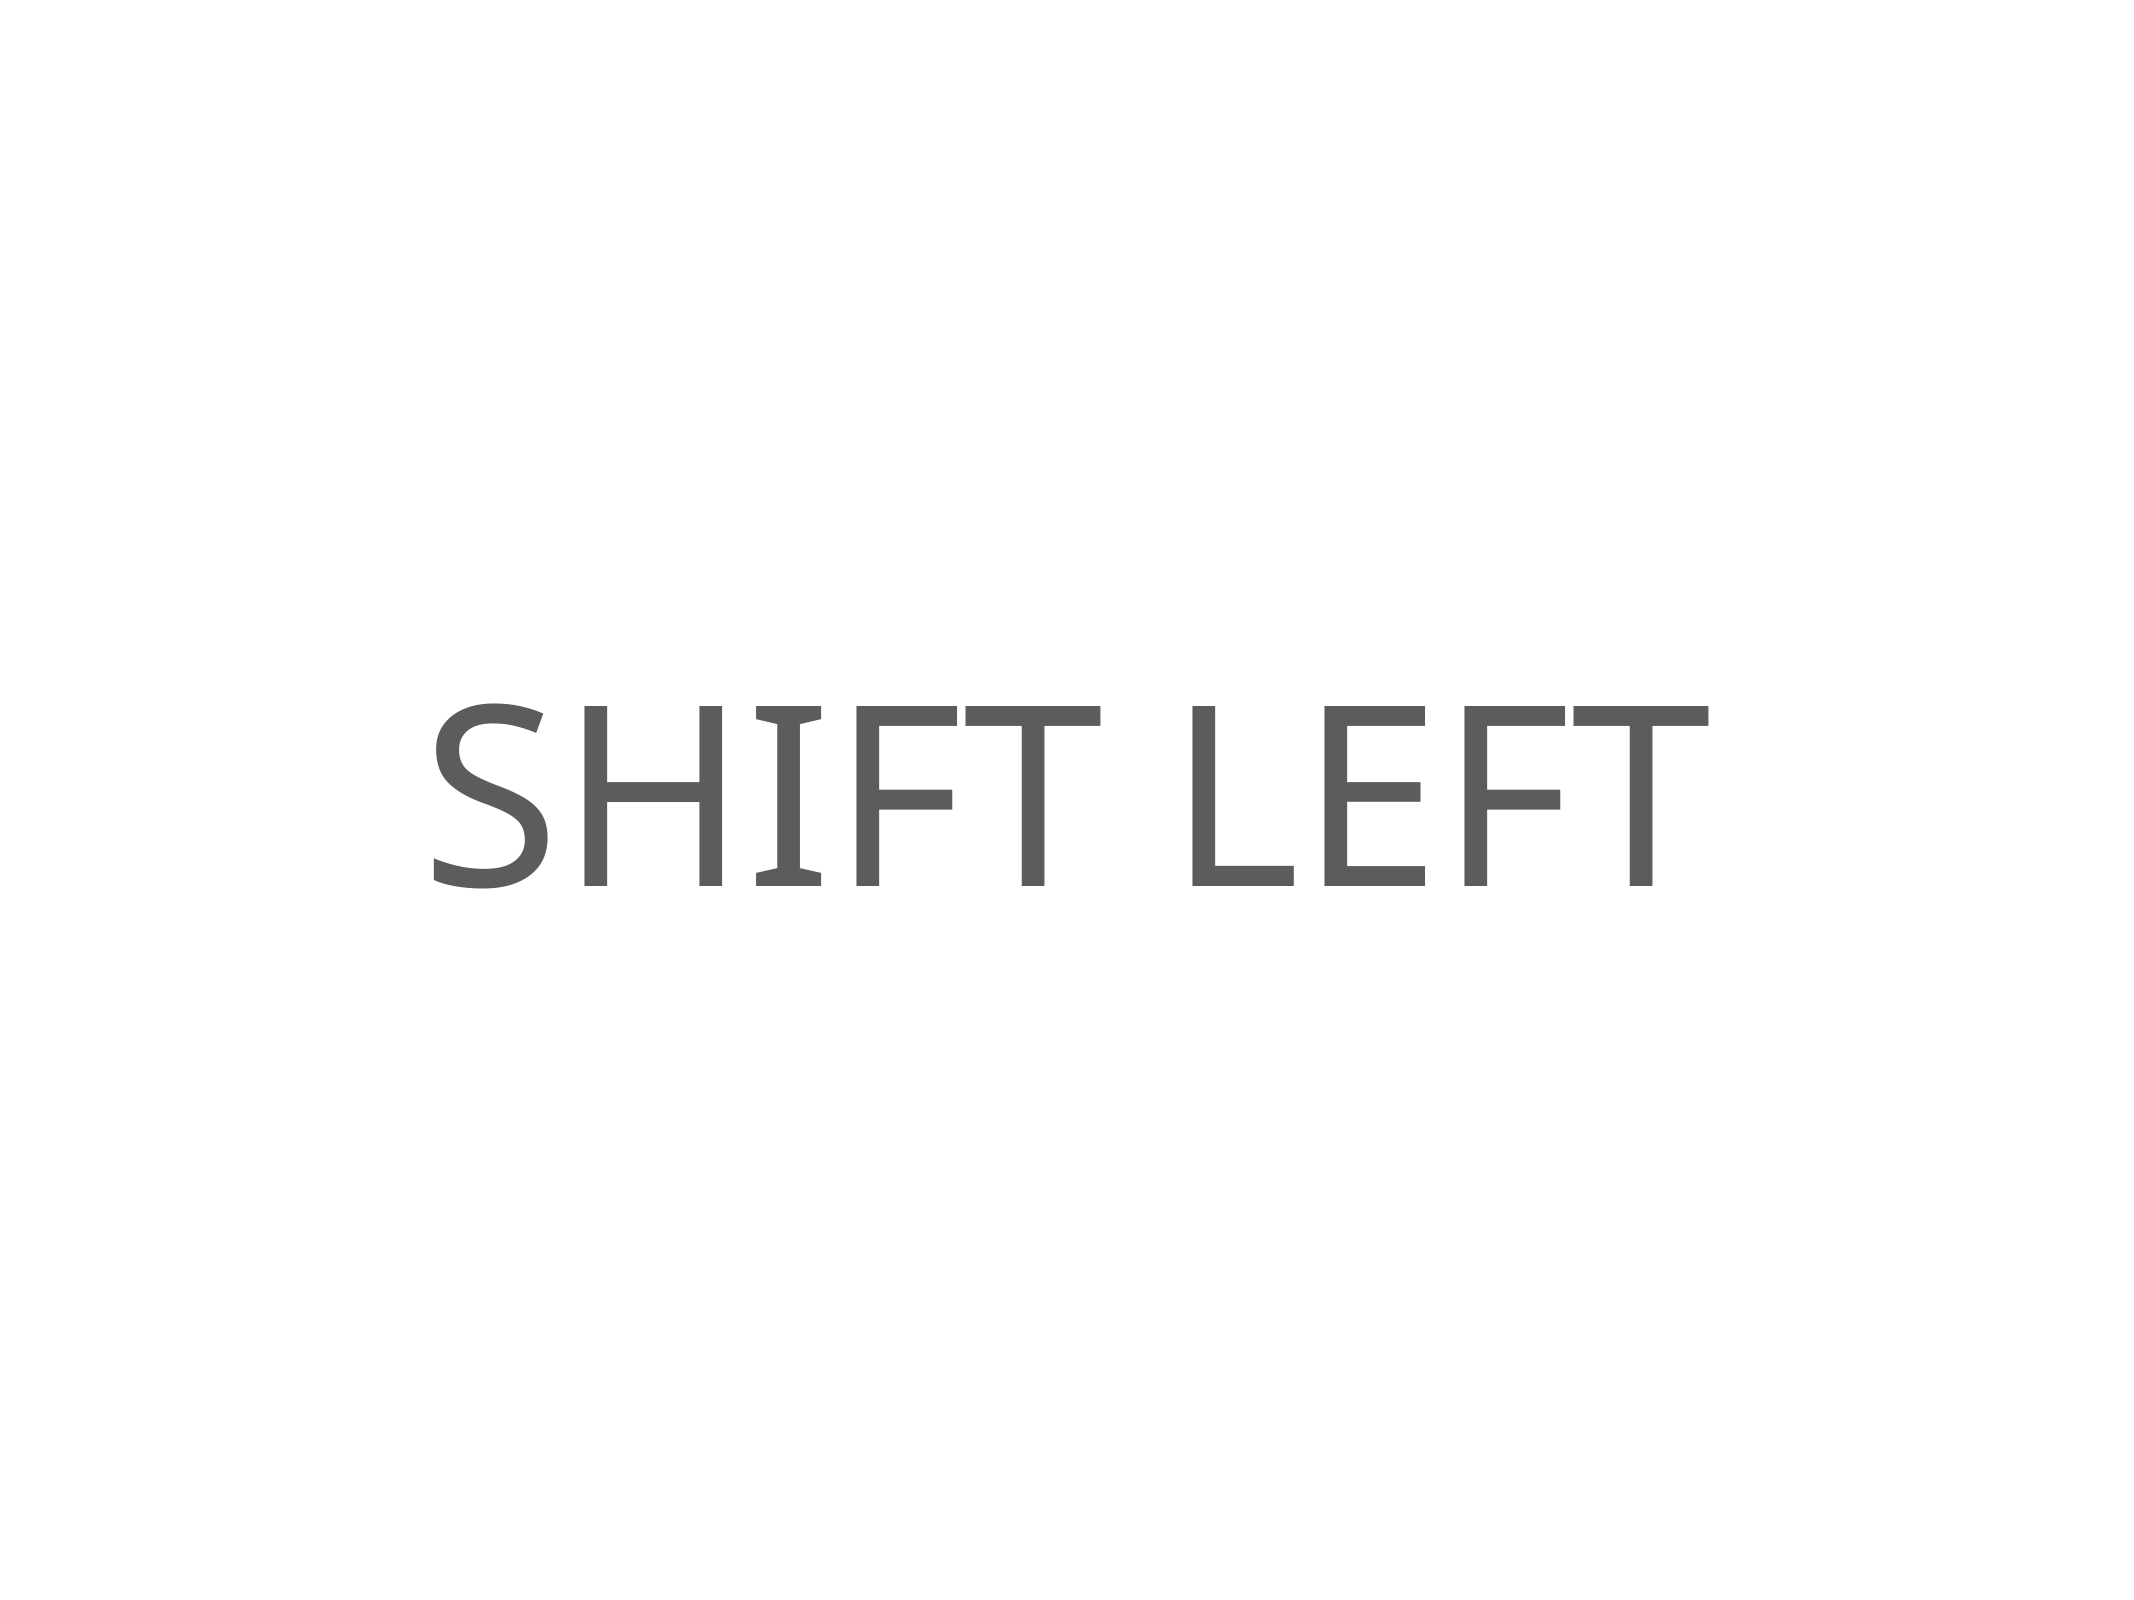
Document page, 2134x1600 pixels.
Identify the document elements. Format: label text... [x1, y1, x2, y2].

title Shift left [93, 93, 2041, 945]
